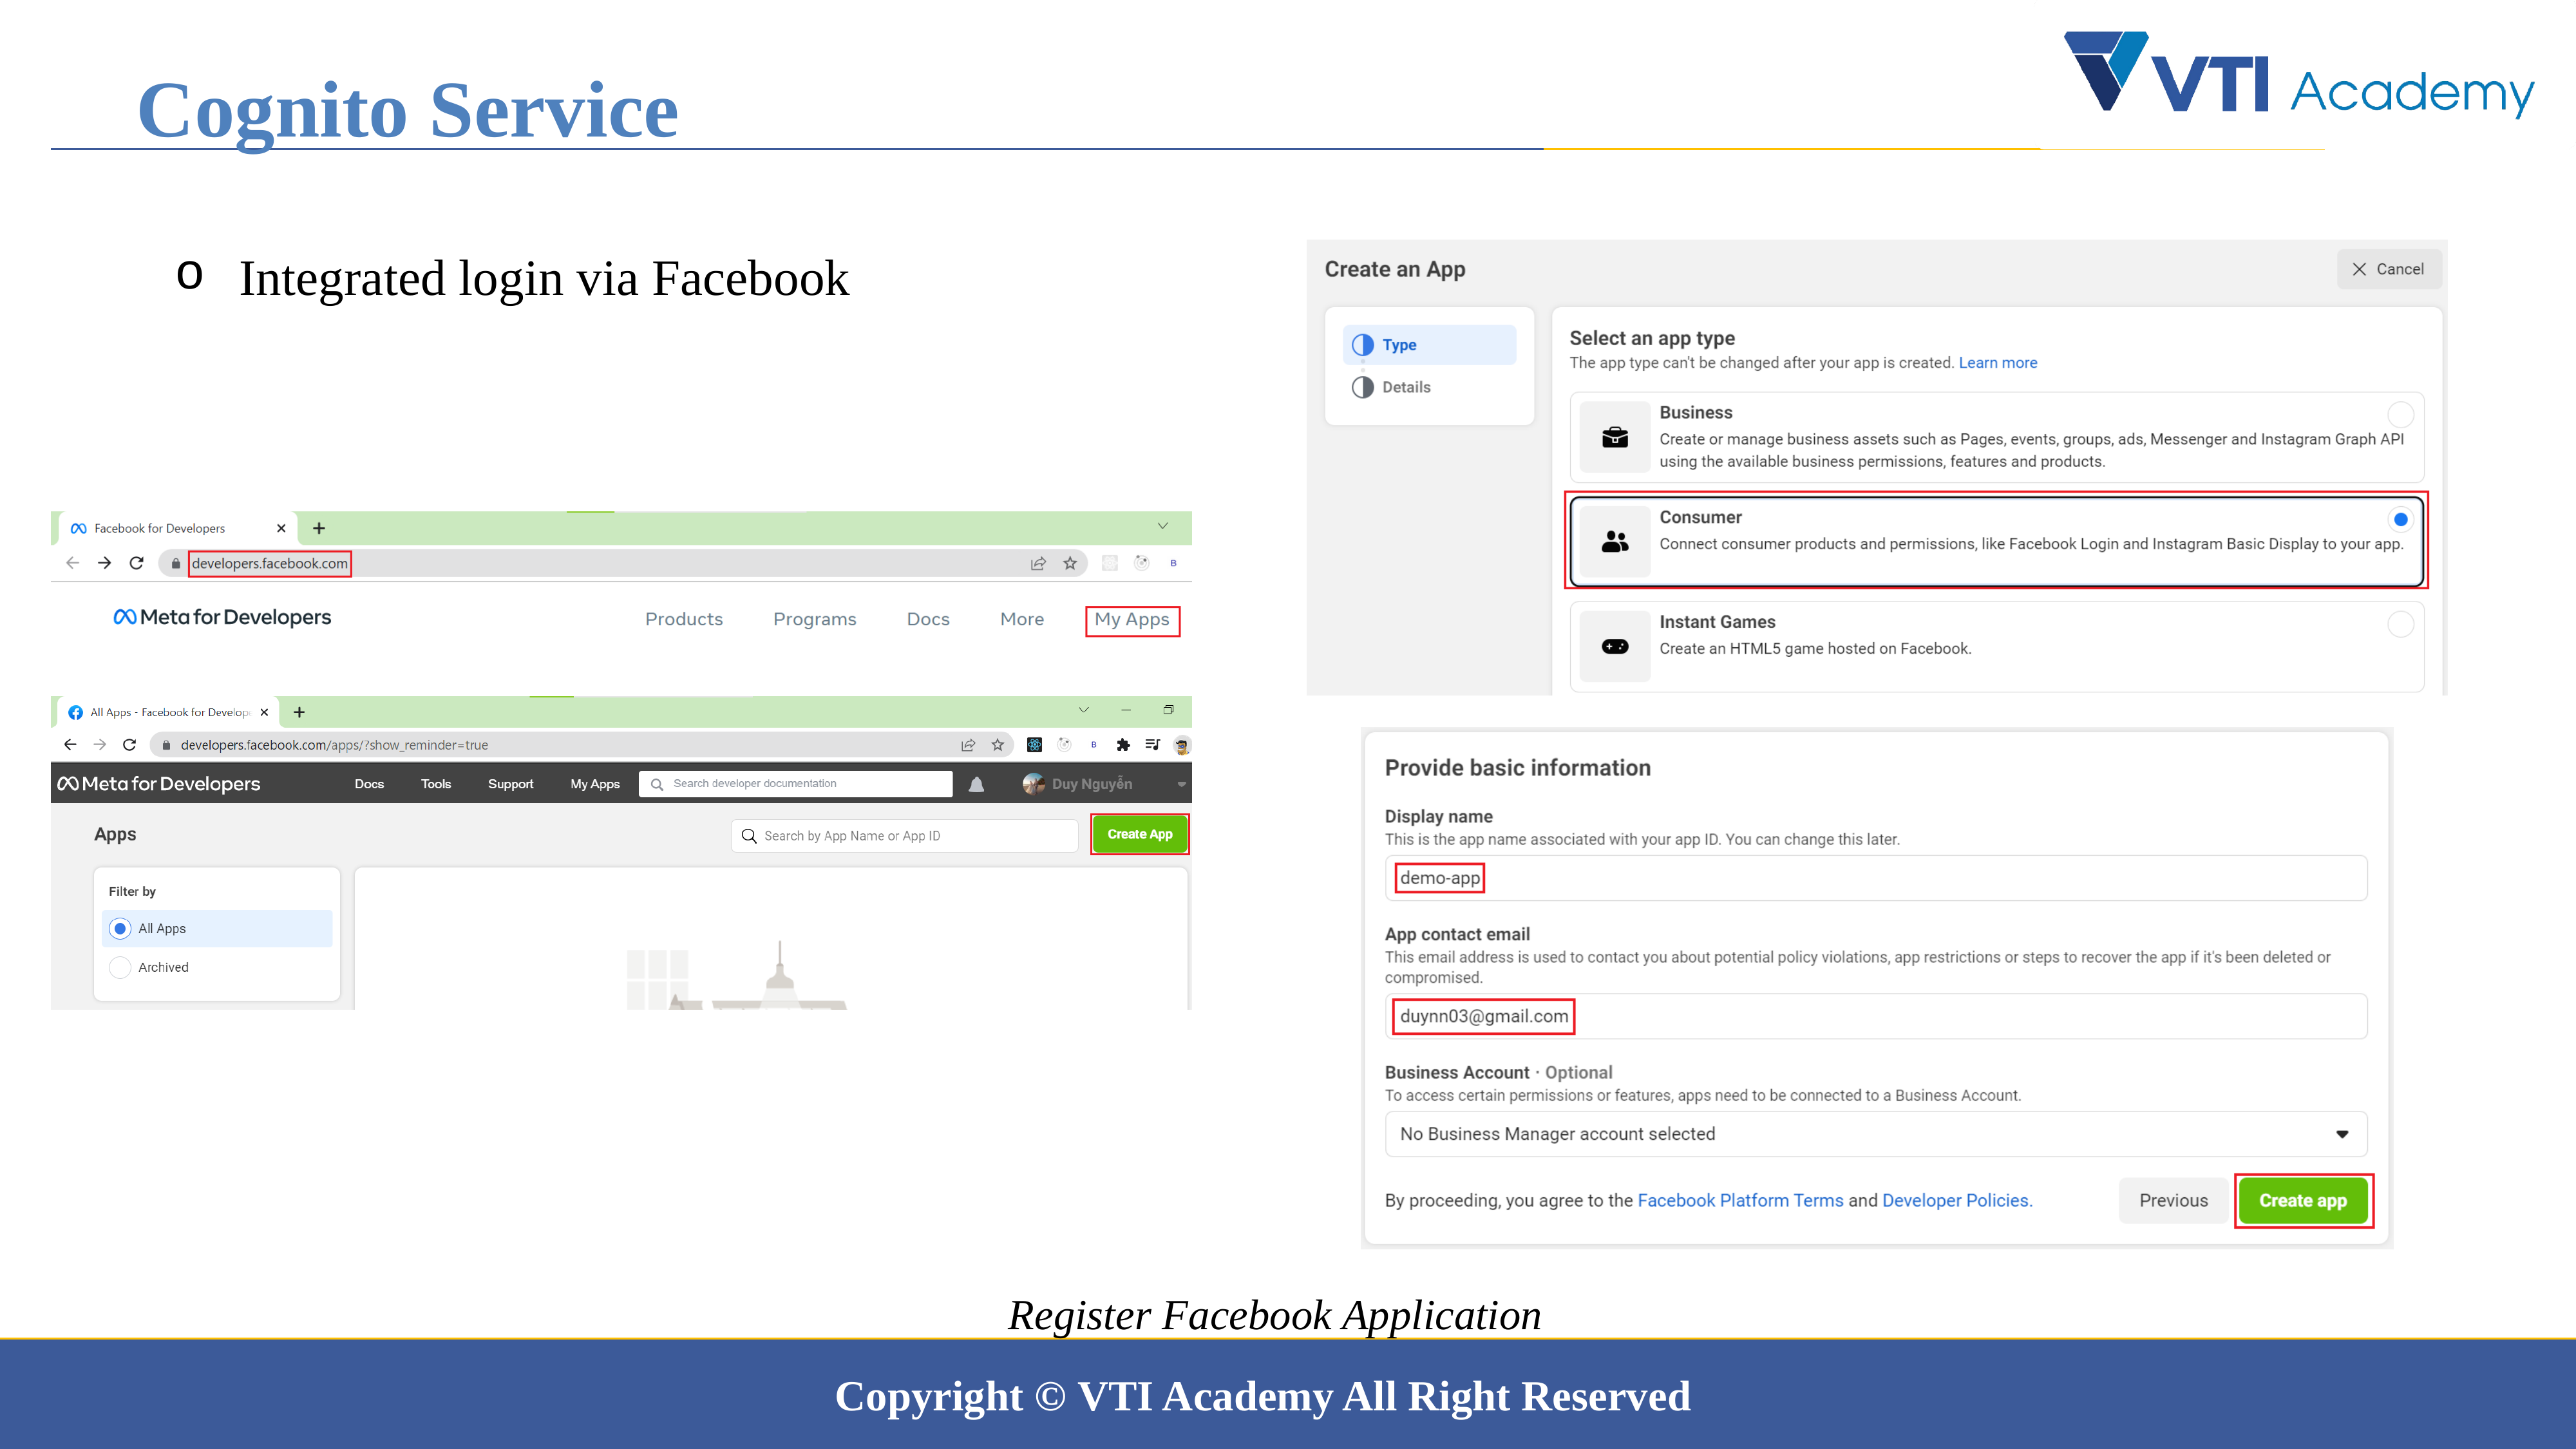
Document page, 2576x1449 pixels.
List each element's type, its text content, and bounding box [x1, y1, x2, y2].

picture [51, 696, 1192, 1010]
picture [2034, 0, 2576, 149]
text_box Integrated login via Facebook [118, 240, 992, 334]
text_box Cognito Service [126, 60, 1116, 149]
picture [1361, 727, 2394, 1249]
picture [1307, 239, 2448, 696]
picture [51, 511, 1192, 650]
text_box Register Facebook Application [972, 1282, 1580, 1343]
